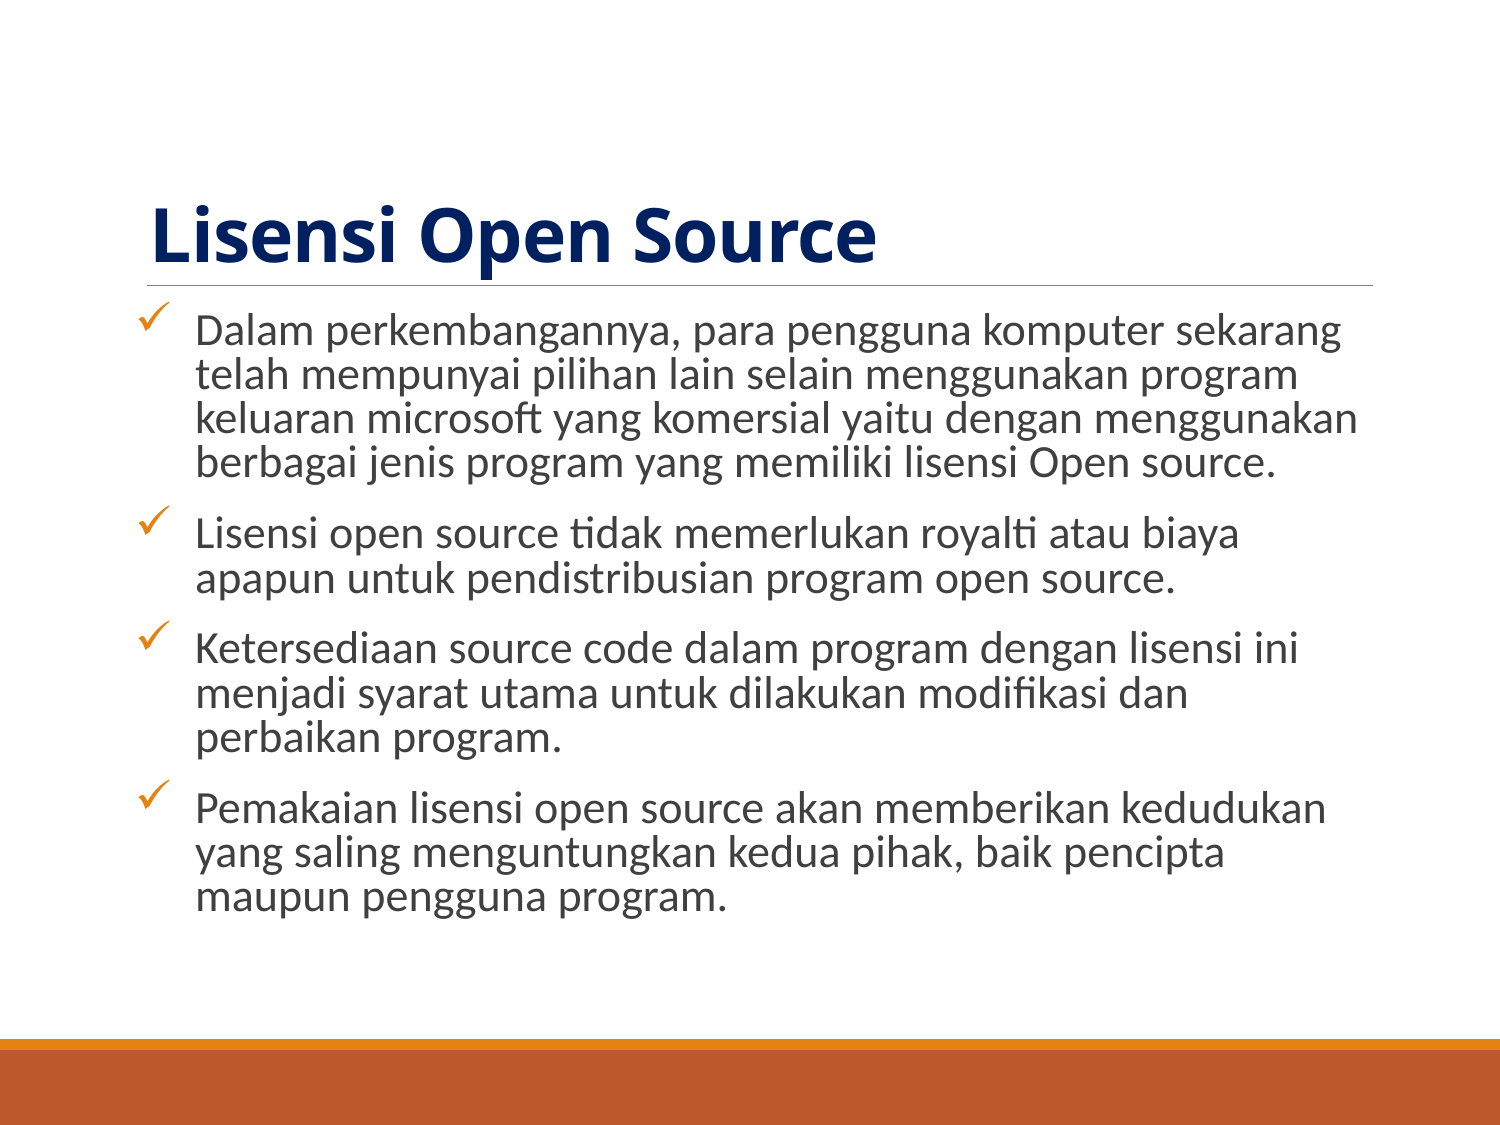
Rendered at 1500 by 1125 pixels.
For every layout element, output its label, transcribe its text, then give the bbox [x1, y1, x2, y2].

list Dalam perkembangannya, para pengguna komputer sekarang telah mempunyai pilihan lain selain menggunakan program keluaran microsoft yang komersial yaitu dengan menggunakan berbagai jenis program yang memiliki lisensi Open source. Lisensi open source tidak memerlukan royalti atau biaya apapun untuk pendistribusian program open source. Ketersediaan source code dalam program dengan lisensi ini menjadi syarat utama untuk dilakukan modifikasi dan perbaikan program. Pemakaian lisensi open source akan memberikan kedudukan yang saling menguntungkan kedua pihak, baik pencipta maupun pengguna program. [134, 302, 1373, 963]
title Lisensi Open Source [134, 47, 1373, 285]
